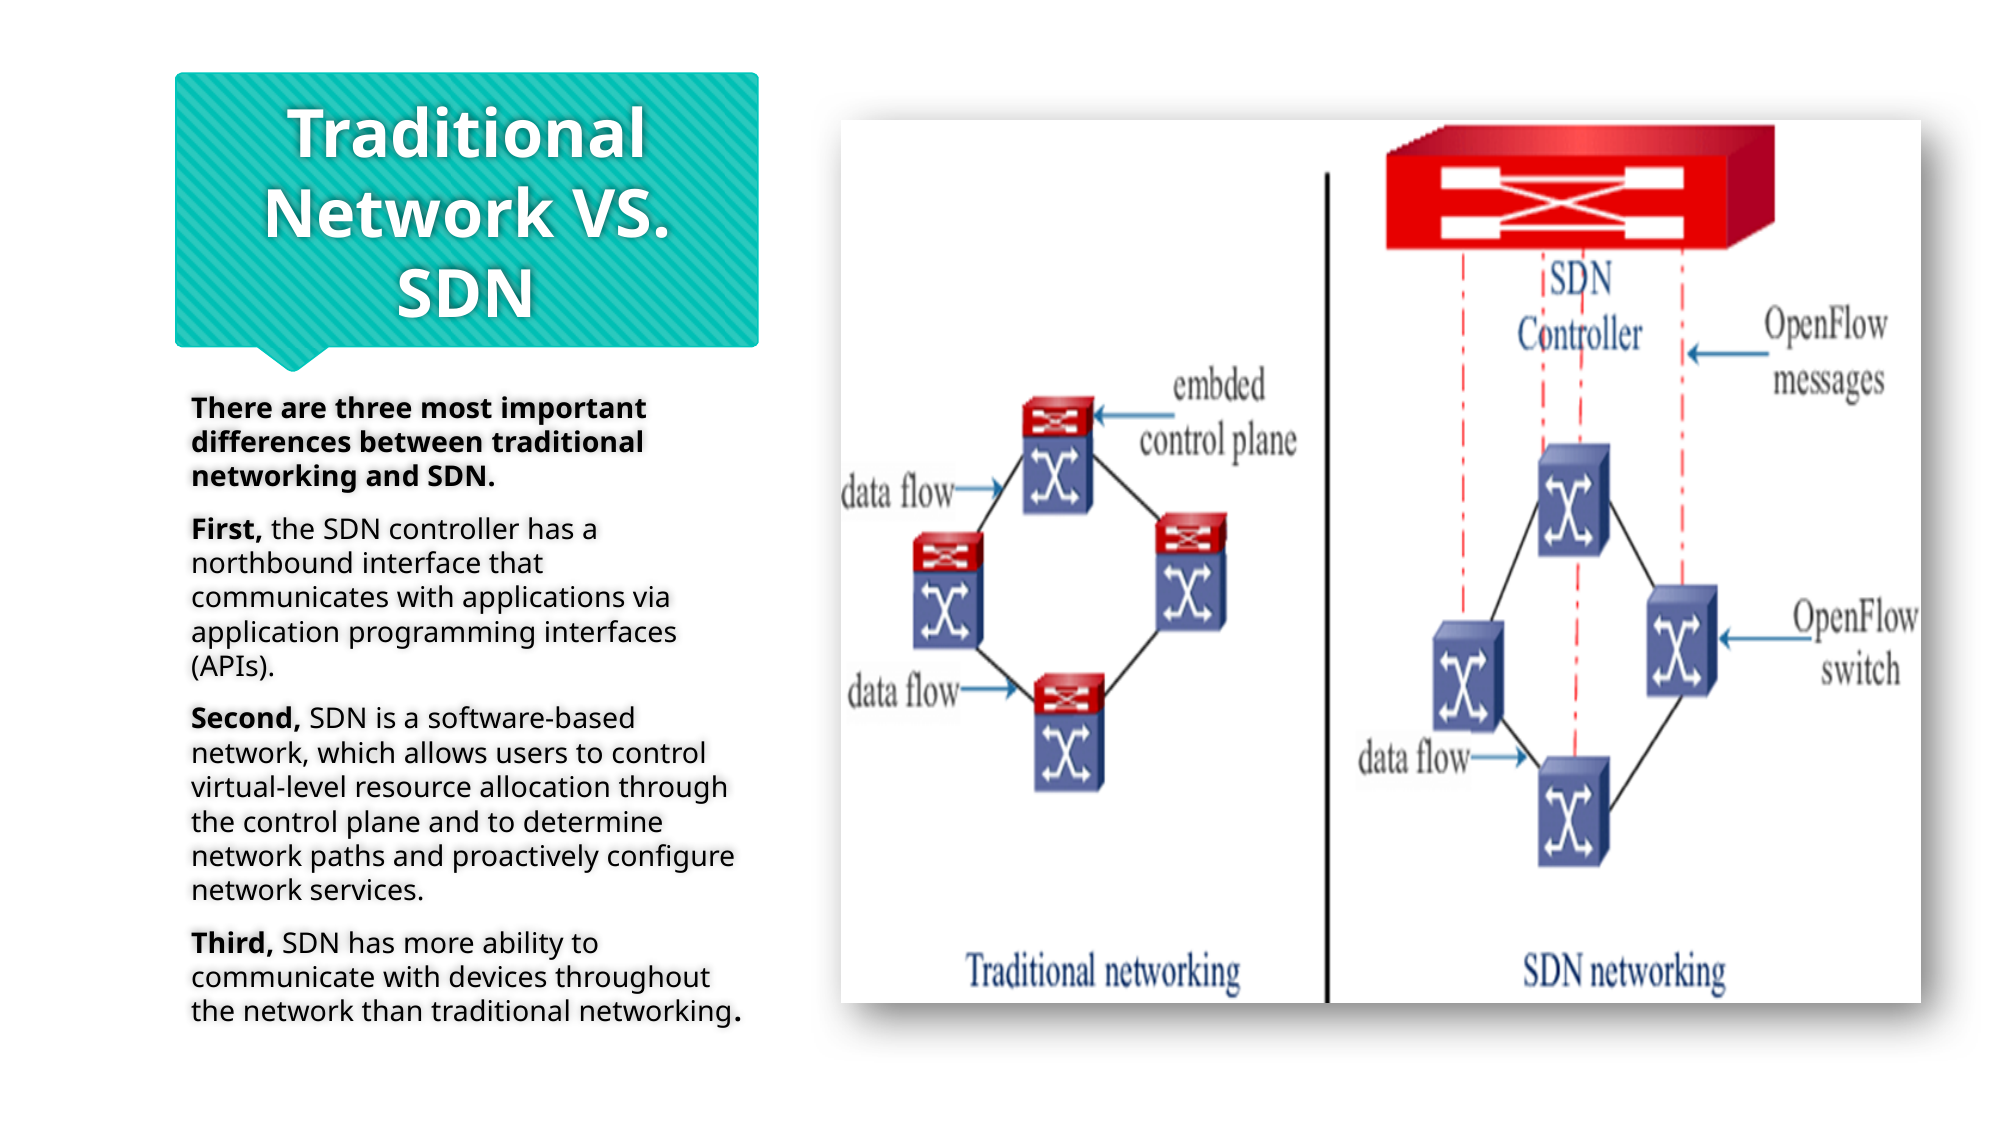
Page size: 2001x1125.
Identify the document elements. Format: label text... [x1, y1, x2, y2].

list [840, 120, 1921, 1003]
list There are three most important differences between traditional networking and SDN. First, the SDN controller has a northbound interface that communicates with applications via application programming interfaces (APIs). Second, SDN is a software-based network, which allows users to control virtual-level resource allocation through the control plane and to determine network paths and proactively configure network services. Third, SDN has more ability to communicate with devices throughout the network than traditional networking. [176, 381, 758, 1075]
title Traditional Network VS. SDN [176, 73, 758, 339]
